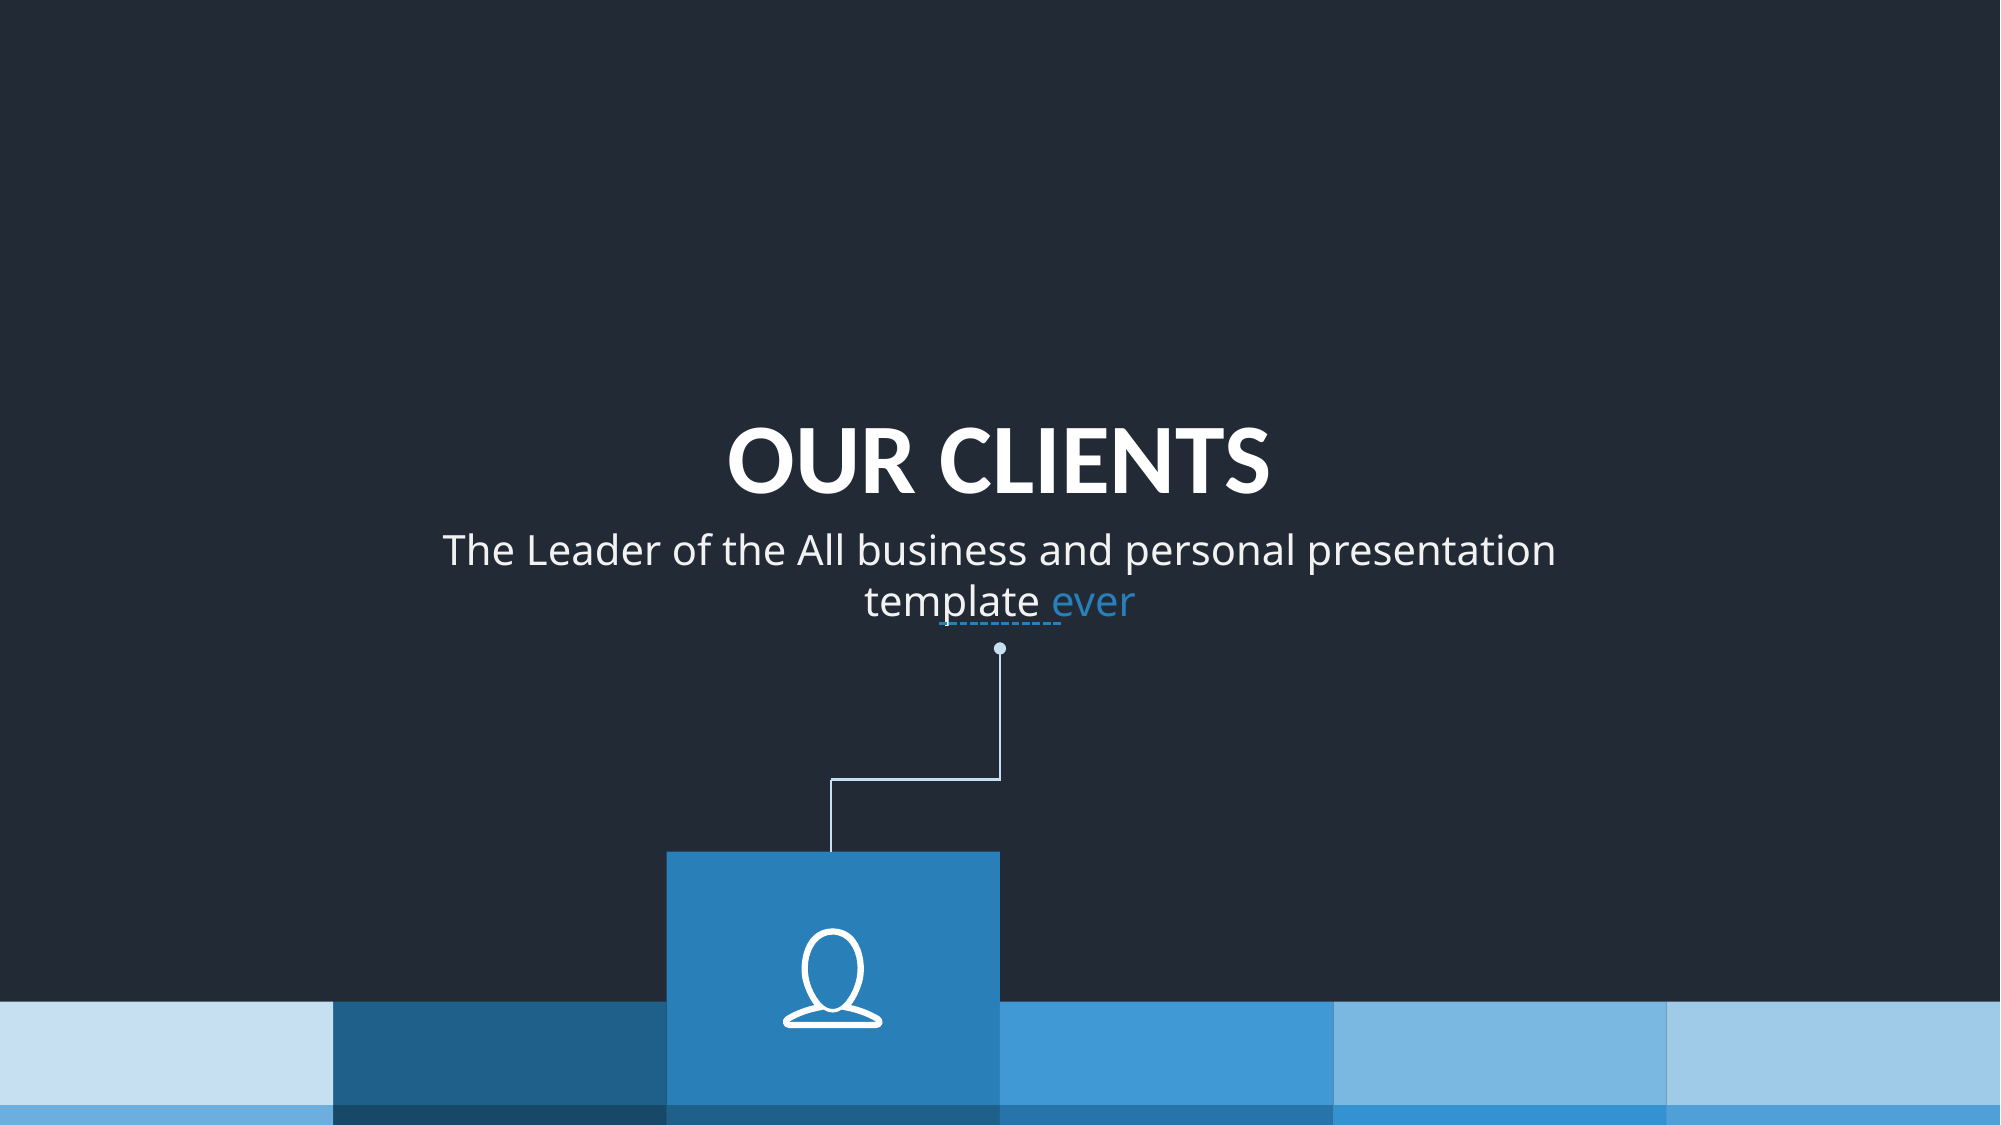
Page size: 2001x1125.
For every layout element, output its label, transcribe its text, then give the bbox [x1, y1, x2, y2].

text_box [999, 1001, 1332, 1105]
text_box The Leader of the All business and personal presentation template ever [348, 516, 1651, 632]
text_box [1666, 1001, 2000, 1105]
text_box OUR CLIENTS [712, 386, 1287, 516]
text_box [666, 851, 1001, 1105]
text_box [0, 1105, 2000, 1125]
text_box [334, 1001, 666, 1105]
text_box [1332, 1001, 1666, 1105]
text_box [783, 928, 883, 1029]
text_box [0, 1001, 334, 1105]
